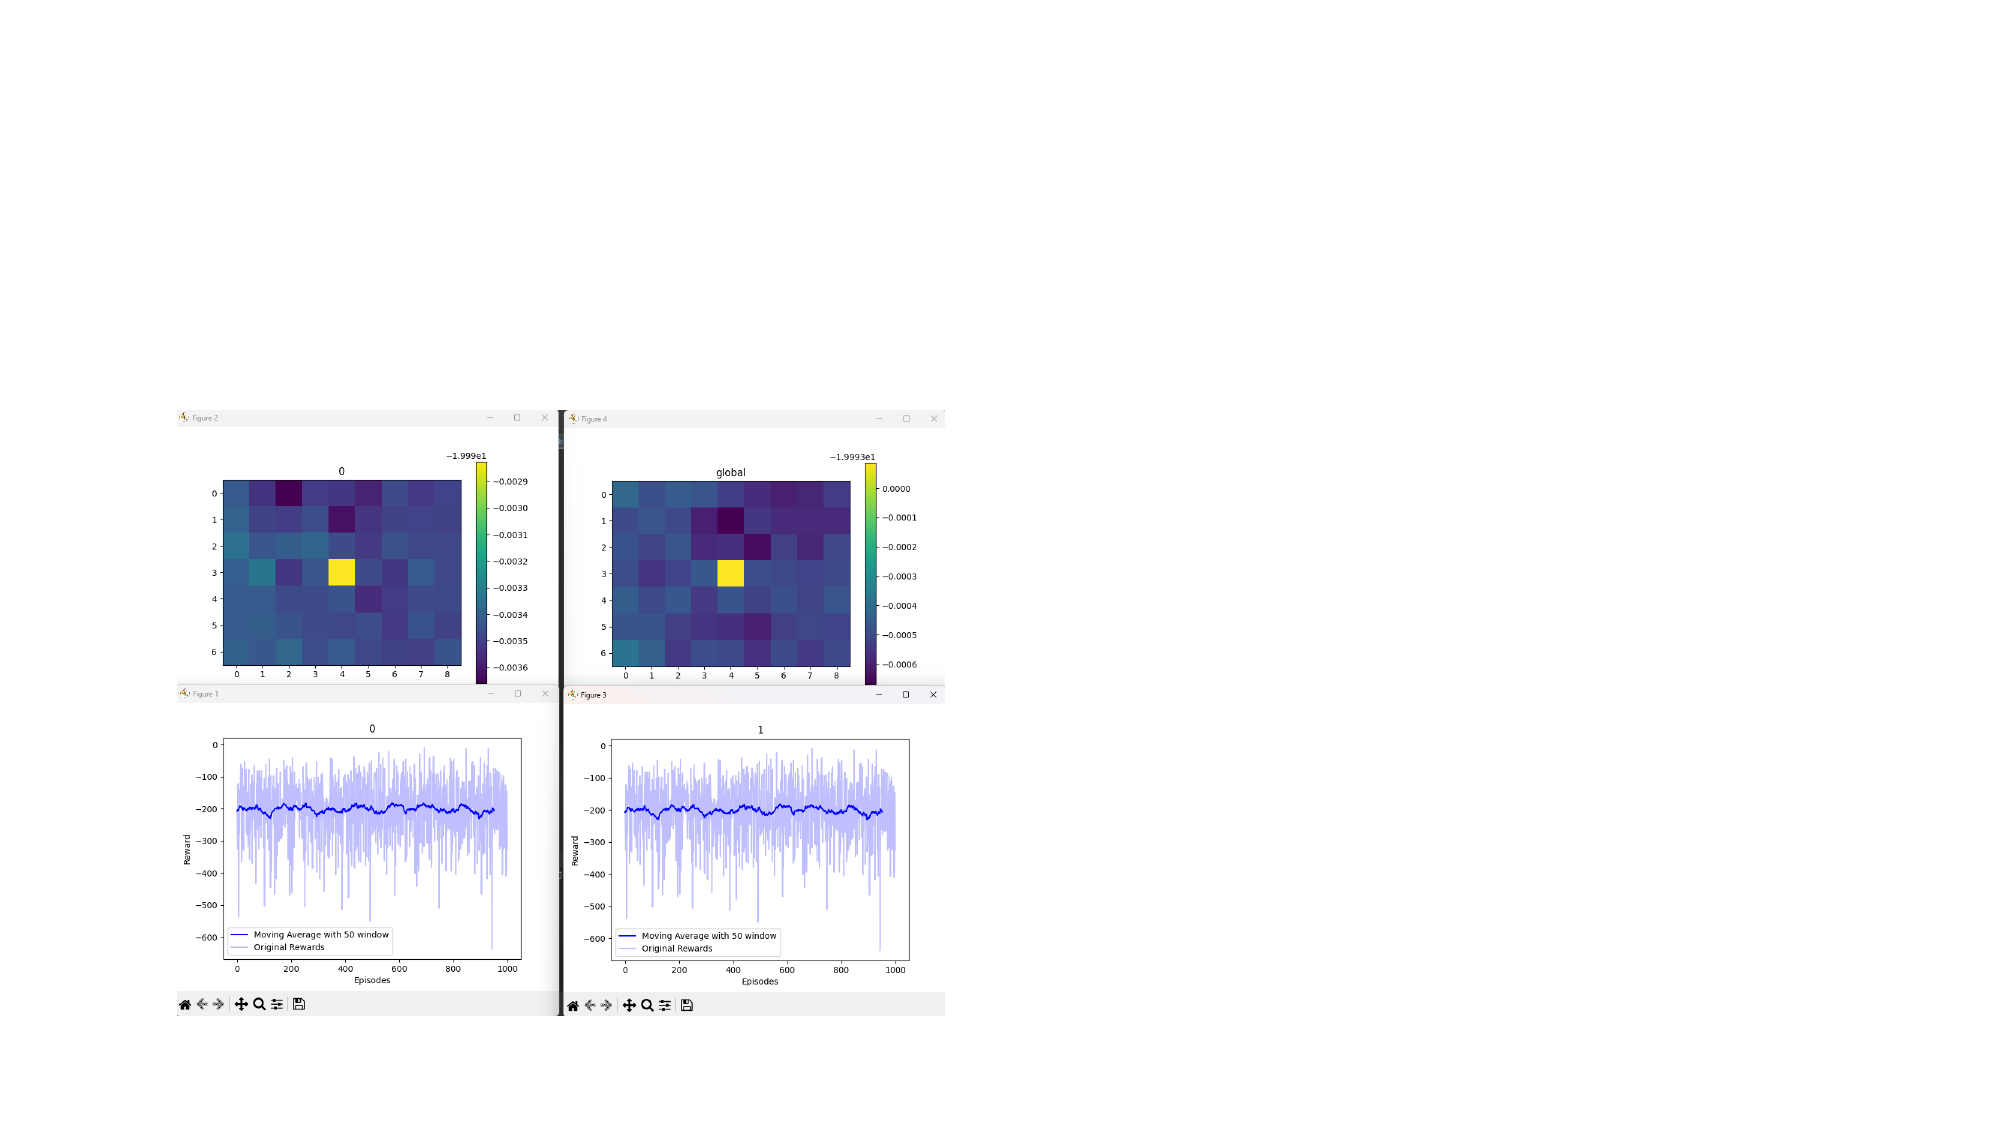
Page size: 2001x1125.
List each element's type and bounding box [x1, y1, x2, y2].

list [177, 410, 945, 1016]
